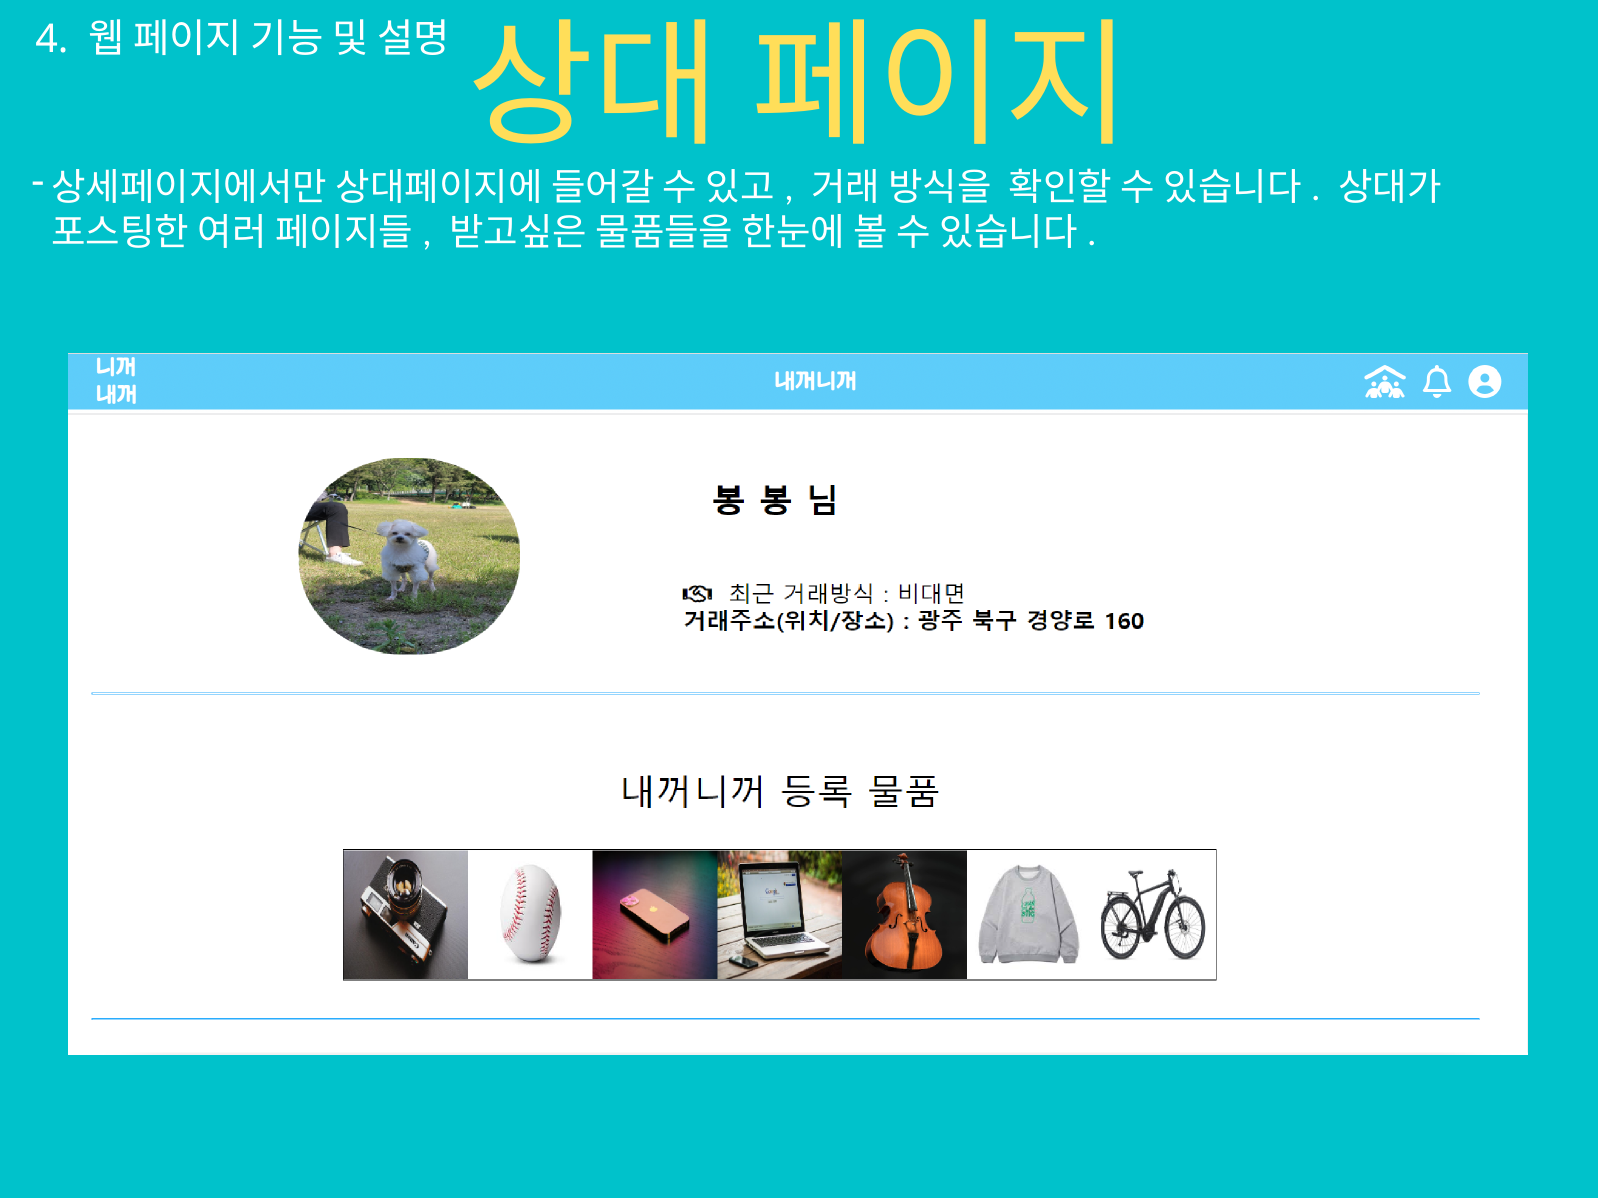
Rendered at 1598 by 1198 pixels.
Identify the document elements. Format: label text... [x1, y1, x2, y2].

text_box 4. 웹 페이지 기능 및 설명 [0, 16, 451, 61]
text_box 상대 페이지 [348, 16, 1249, 155]
picture [67, 353, 1528, 1055]
text_box 상세페이지에서만 상대페이지에 들어갈 수 있고, 거래 방식을 확인할 수 있습니다. 상대가 포스팅한 여러 페이지들, 받고싶은 물품들을 한눈에 볼 수 있습니다. [24, 155, 1574, 261]
